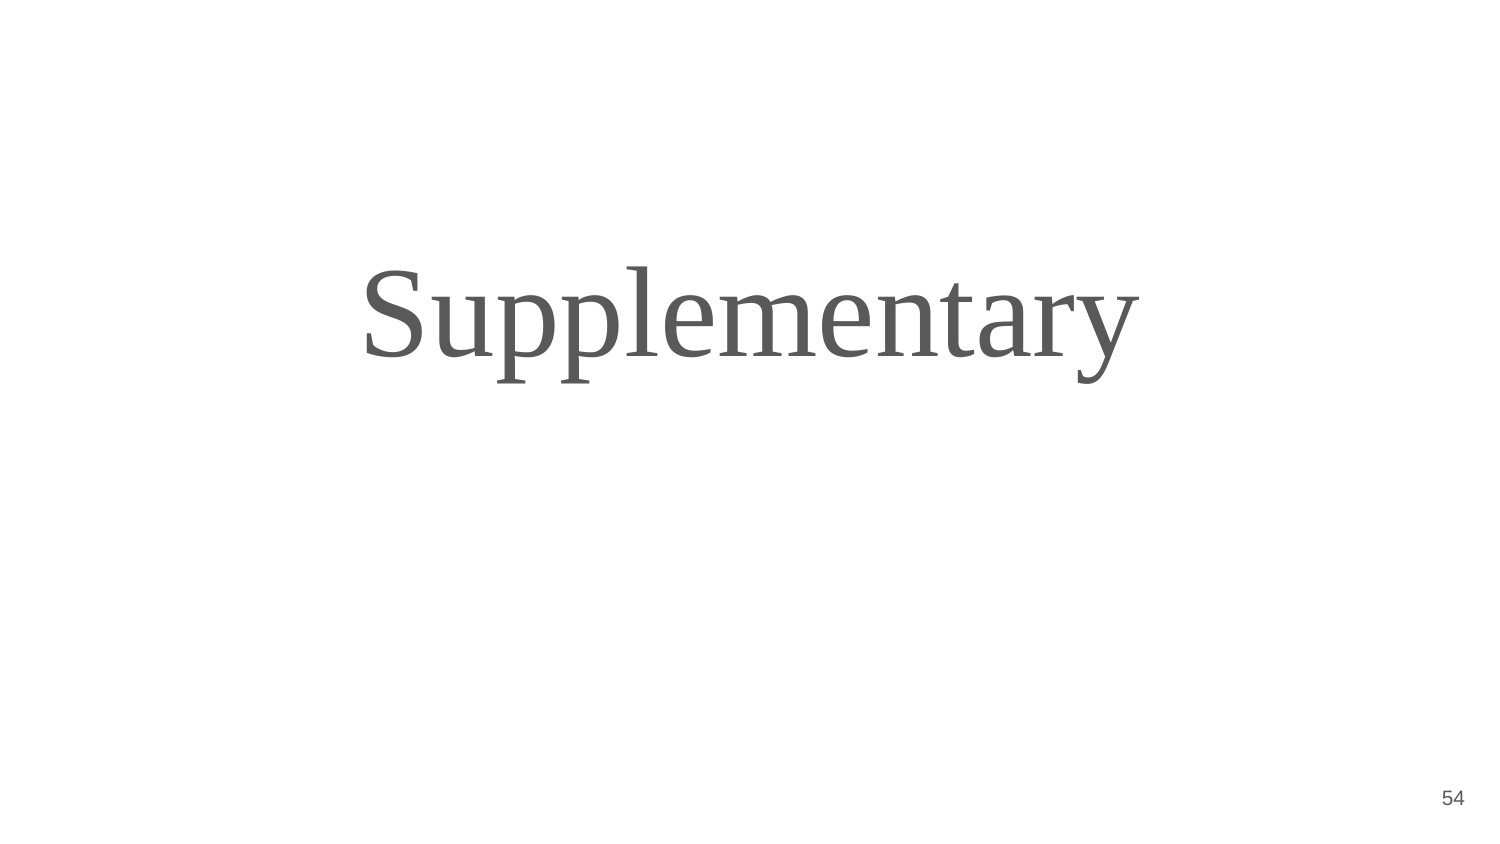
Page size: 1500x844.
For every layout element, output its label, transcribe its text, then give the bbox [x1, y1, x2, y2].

slide_number ‹#› [1389, 764, 1480, 830]
list Supplementary [51, 189, 1449, 750]
